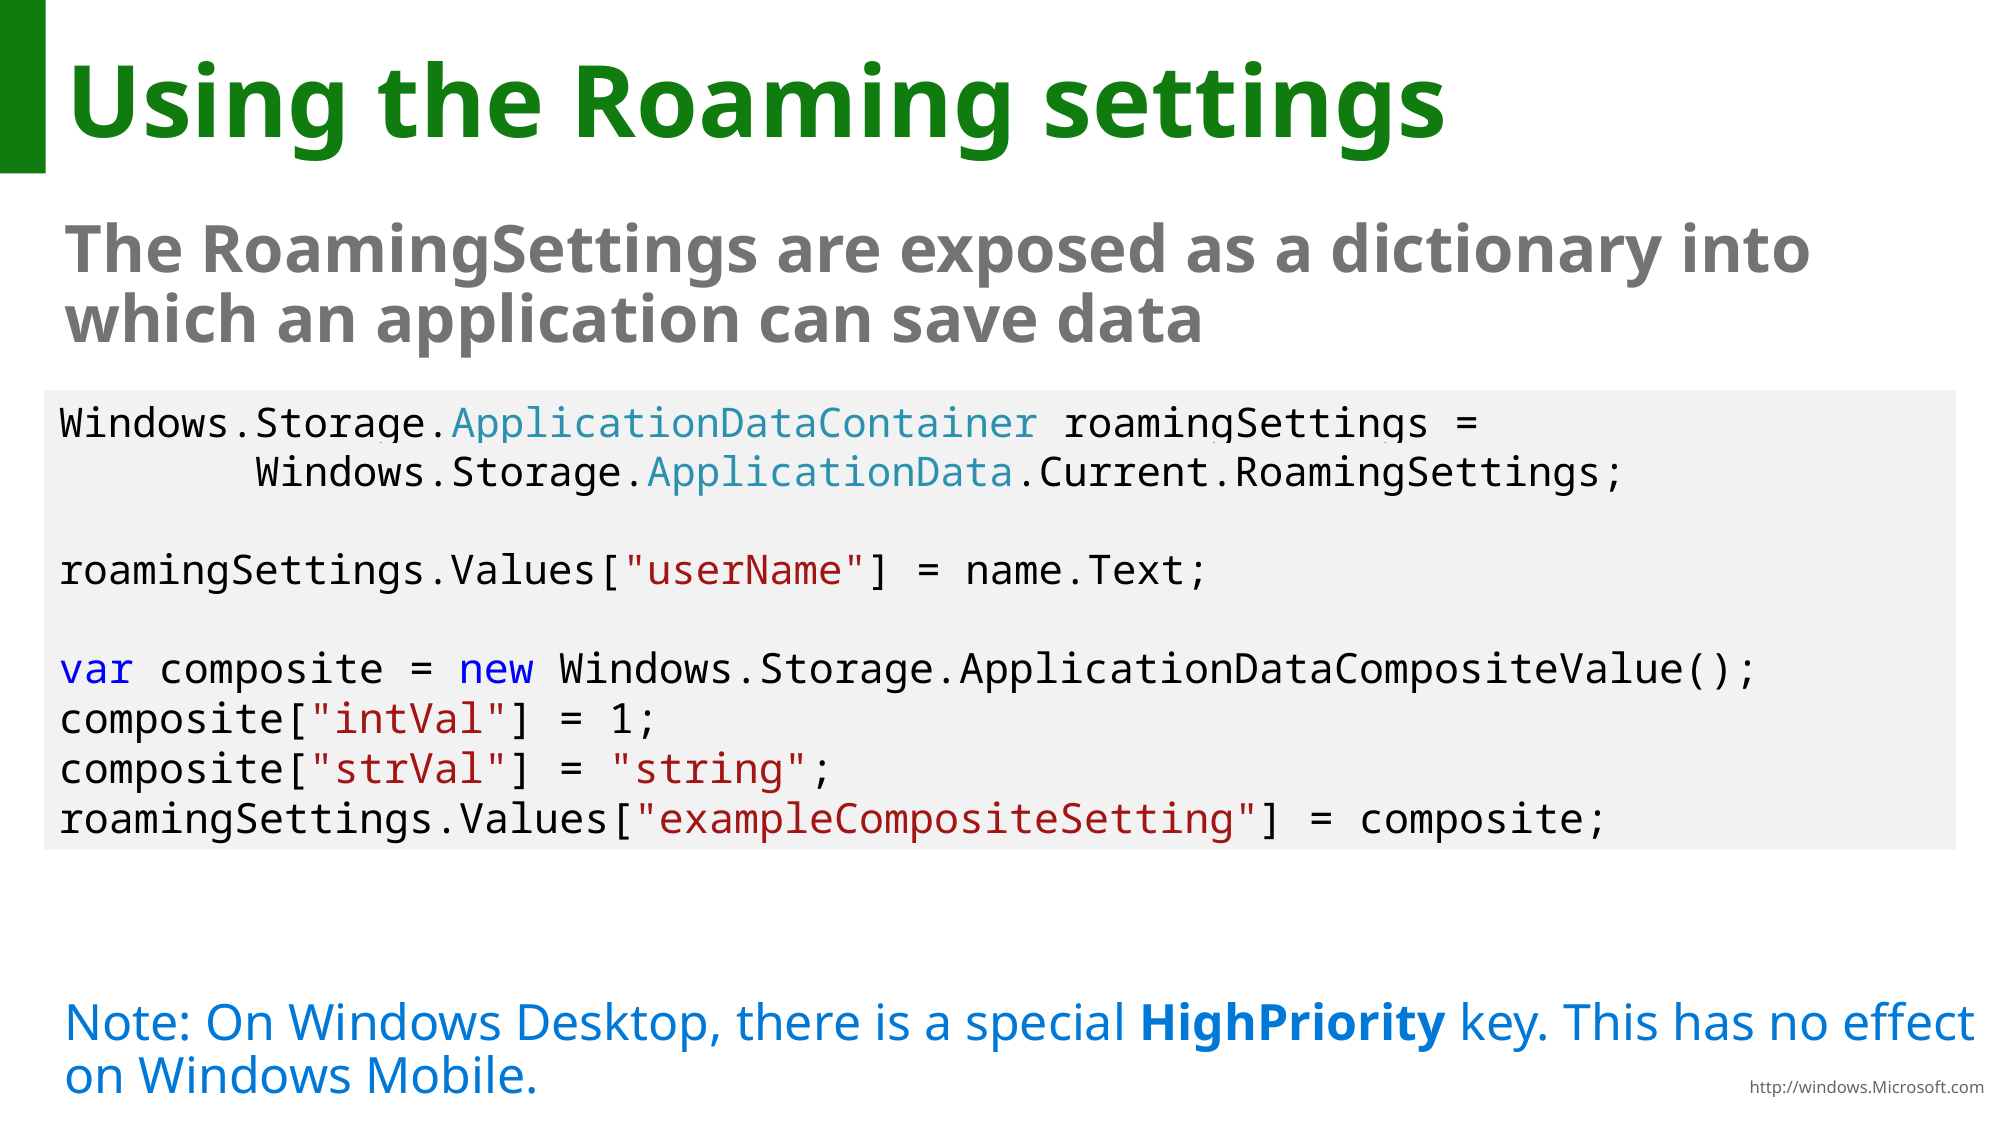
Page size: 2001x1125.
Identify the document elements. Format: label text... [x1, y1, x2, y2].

list The RoamingSettings are exposed as a dictionary into which an application can save data Note: On Windows Desktop, there is a special HighPriority key. This has no effect on Windows Mobile. [42, 197, 2000, 1125]
text_box Windows.Storage.ApplicationDataContainer roamingSettings = Windows.Storage.ApplicationData.Current.RoamingSettings; roamingSettings.Values["userName"] = name.Text; var composite = new Windows.Storage.ApplicationDataCompositeValue(); composite["intVal"] = 1; composite["strVal"] = "string"; roamingSettings.Values["exampleCompositeSetting"] = composite; [44, 389, 1956, 850]
title Using the Roaming settings [44, 33, 1956, 195]
